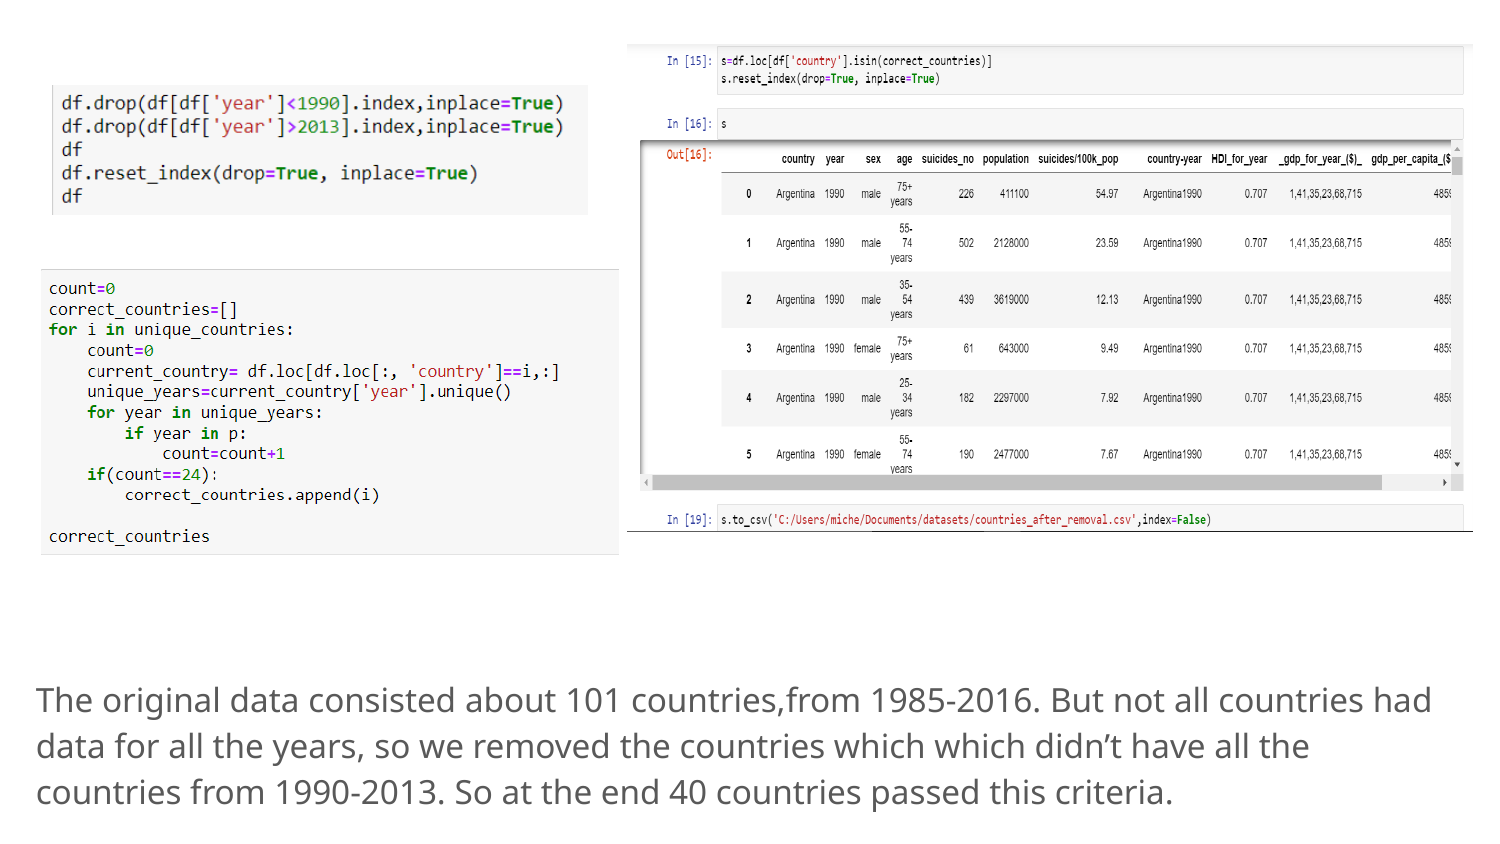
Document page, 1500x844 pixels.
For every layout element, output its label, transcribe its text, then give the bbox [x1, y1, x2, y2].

picture [41, 266, 619, 556]
picture [52, 84, 588, 216]
list The original data consisted about 101 countries,from 1985-2016. But not all countries had data for all the years, so we removed the countries which which didn’t have all the countries from 1990-2013. So at the end 40 countries passed this criteria. [20, 658, 1473, 820]
picture [627, 43, 1474, 532]
